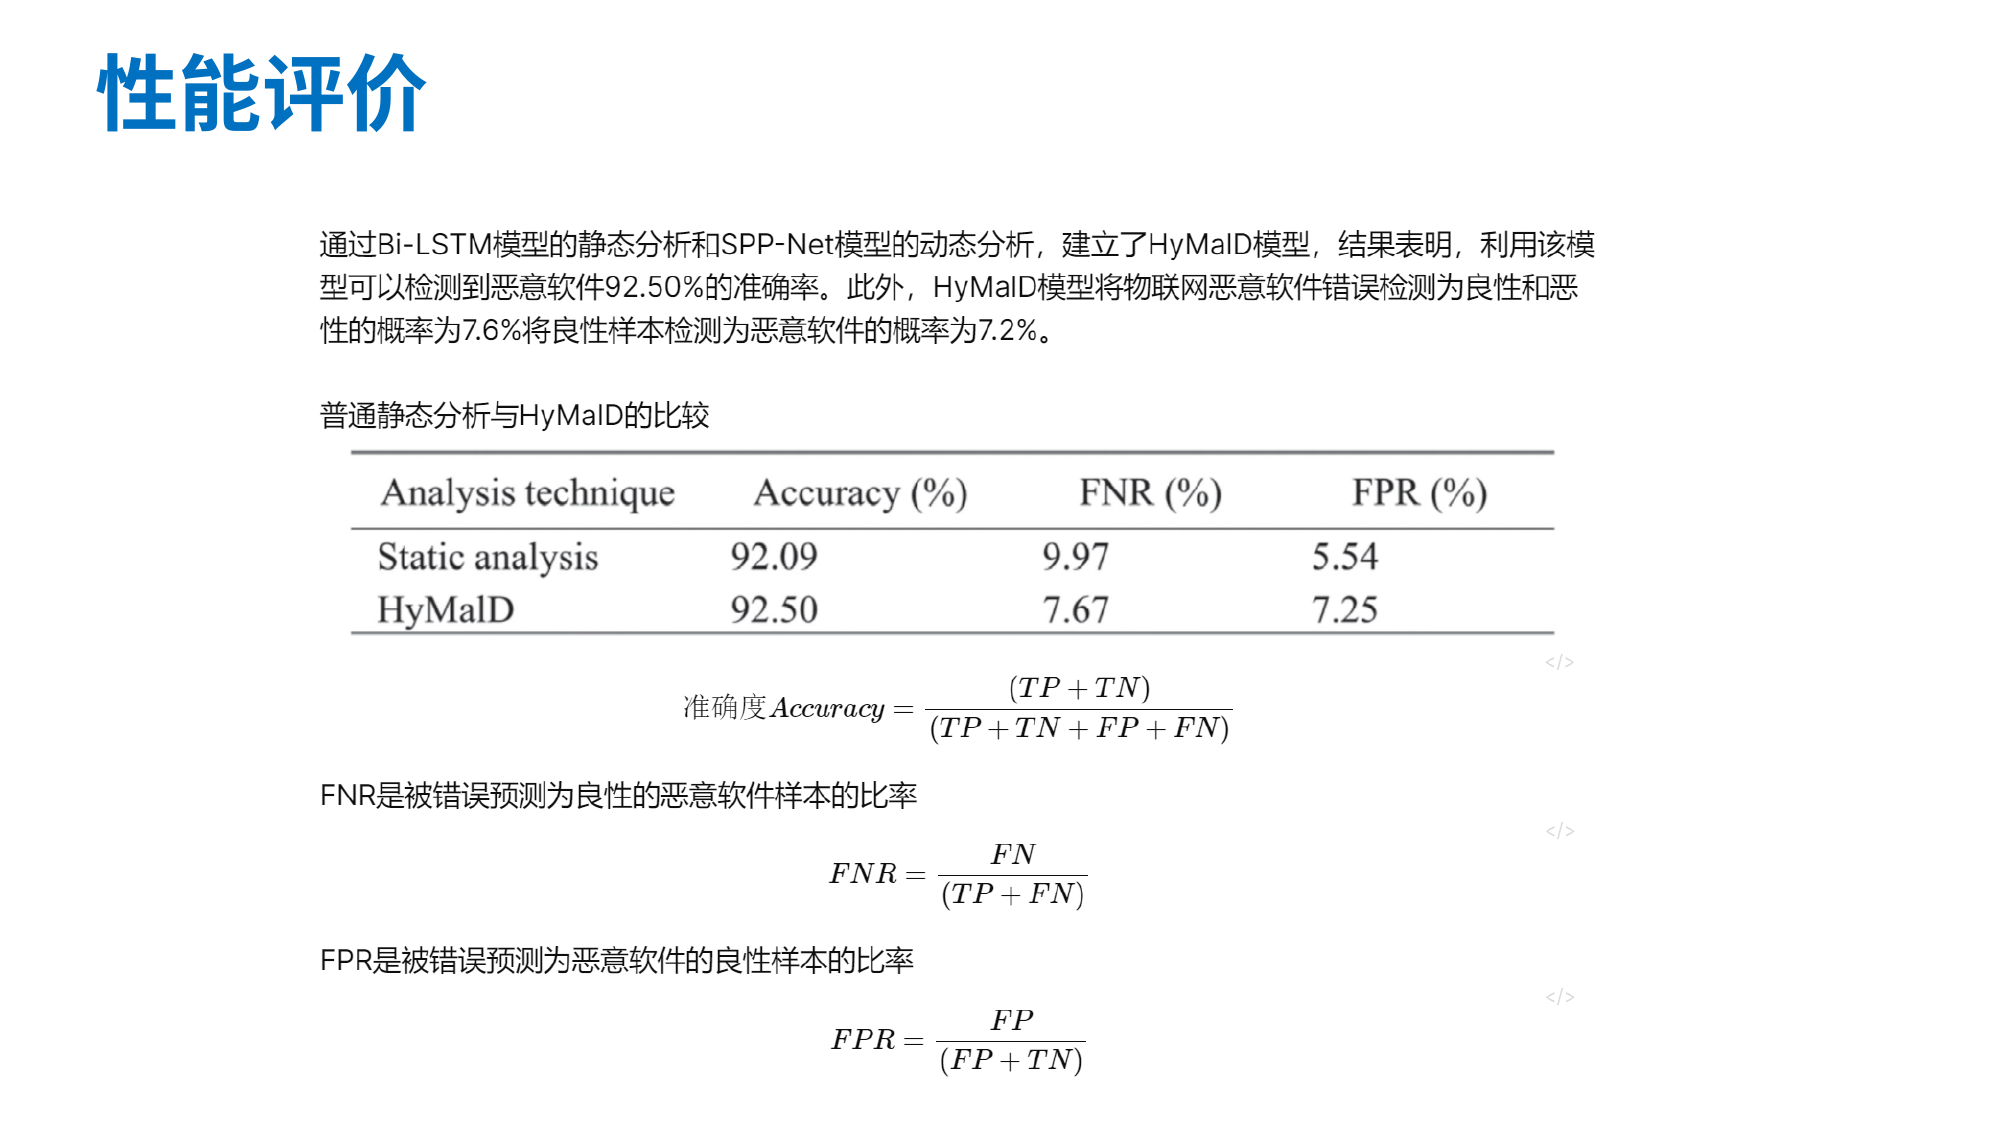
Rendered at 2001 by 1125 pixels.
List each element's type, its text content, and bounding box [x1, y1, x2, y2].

title 性能评价 [80, 20, 1223, 174]
picture [264, 206, 1665, 1105]
